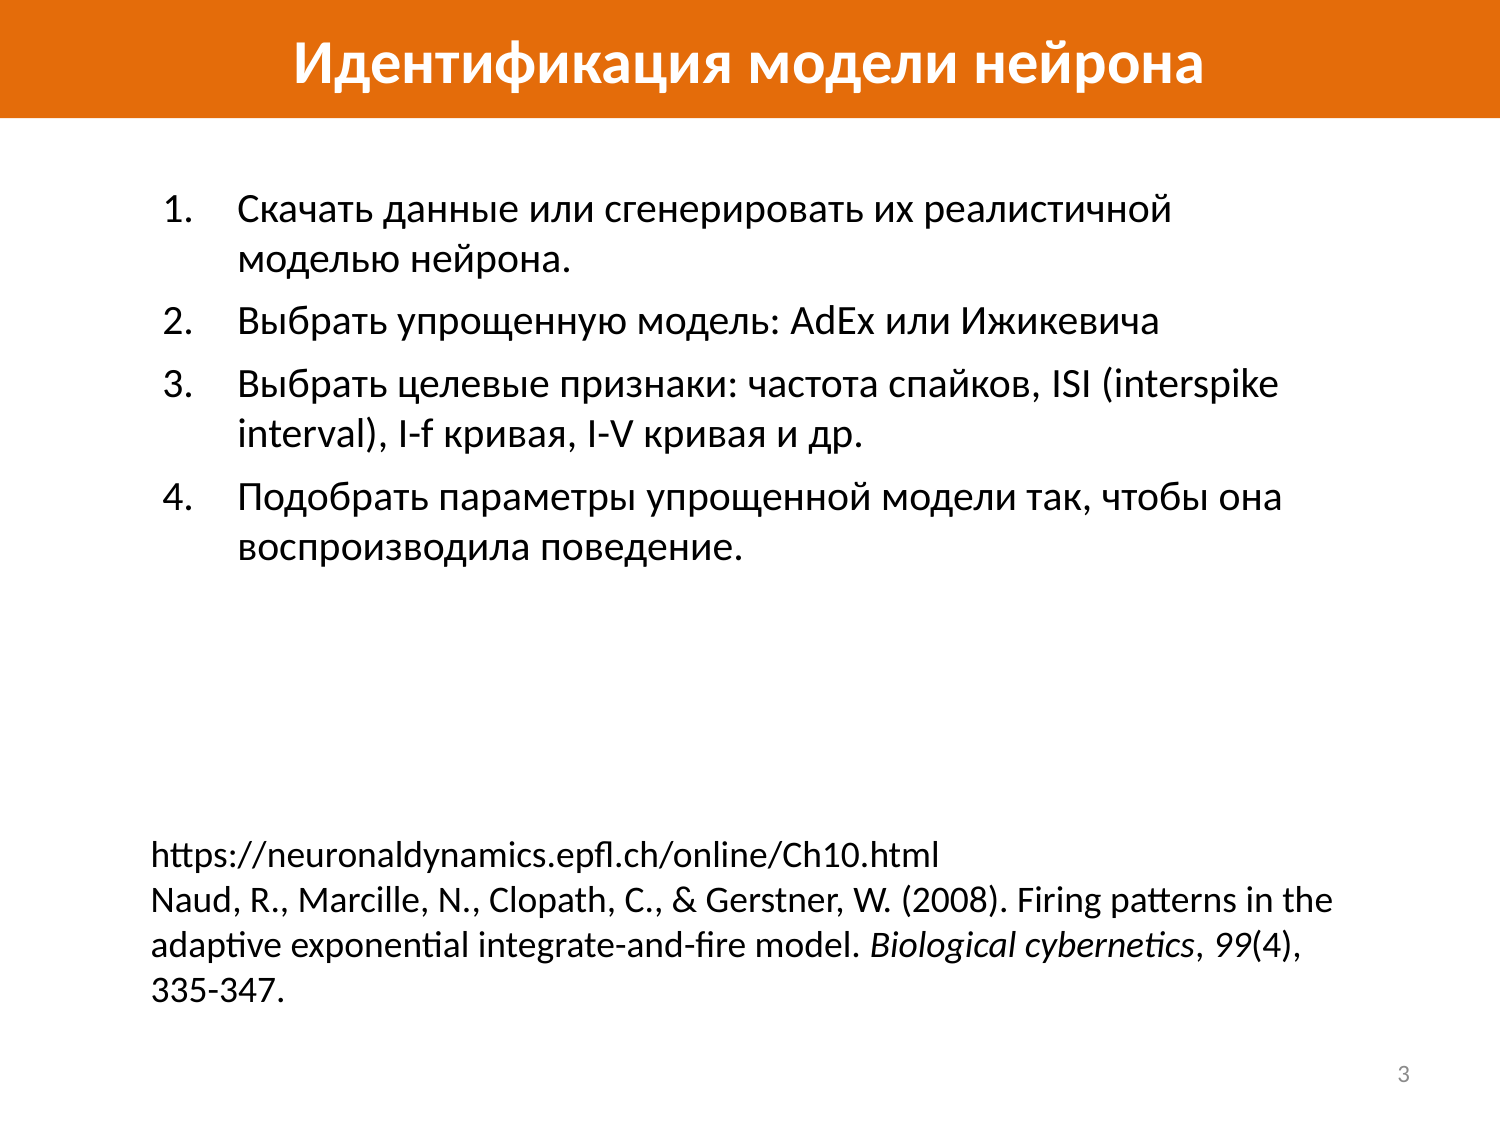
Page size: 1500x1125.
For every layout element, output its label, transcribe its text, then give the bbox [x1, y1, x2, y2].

title Идентификация модели нейрона [0, 0, 1500, 119]
text_box https://neuronaldynamics.epfl.ch/online/Ch10.html Naud, R., Marcille, N., Clopath, C., & Gerstner, W. (2008). Firing patterns in the adaptive exponential integrate-and-fire model. Biological cybernetics, 99(4), 335-347. [135, 822, 1390, 1017]
text_box Скачать данные или сгенерировать их реалистичной моделью нейрона. Выбрать упрощенную модель: AdEx или Ижикевича Выбрать целевые признаки: частота спайков, ISI (interspike interval), I-f кривая, I-V кривая и др. Подобрать параметры упрощенной модели так, чтобы она воспроизводила поведение. [147, 173, 1353, 639]
slide_number 3 [1074, 1042, 1425, 1103]
